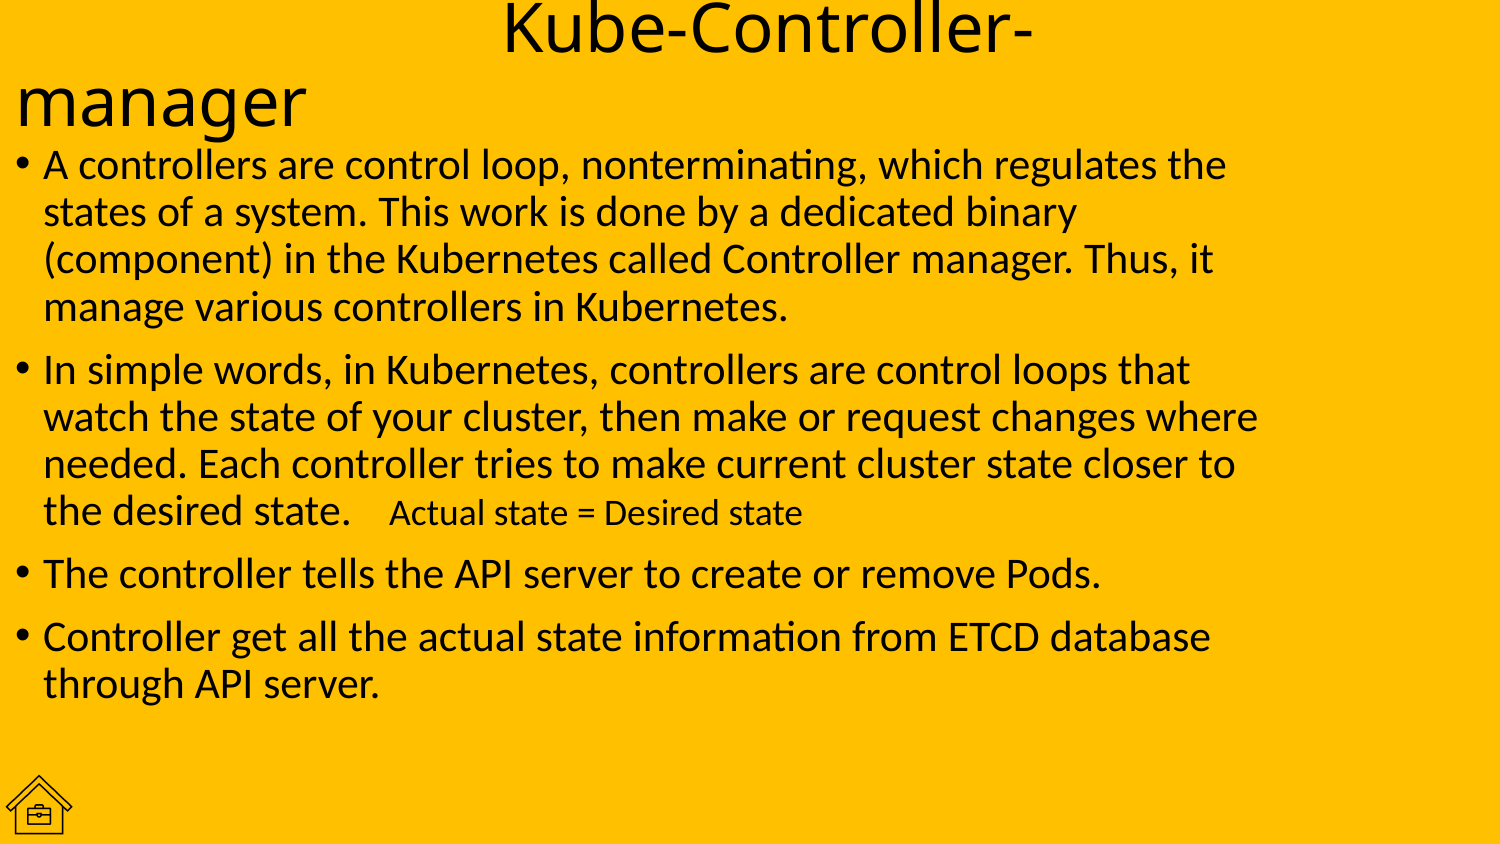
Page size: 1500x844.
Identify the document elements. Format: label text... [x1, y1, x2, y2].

text_box Actual state = Desired state [369, 485, 823, 535]
picture [0, 766, 78, 844]
title Kube-Controller-manager [0, 0, 1193, 134]
list A controllers are control loop, nonterminating, which regulates the states of a system. This work is done by a dedicated binary (component) in the Kubernetes called Controller manager. Thus, it manage various controllers in Kubernetes. In simple words, in Kubernetes, controllers are control loops that watch the state of your cluster, then make or request changes where needed. Each controller tries to make current cluster state closer to the desired state. The controller tells the API server to create or remove Pods. Controller get all the actual state information from ETCD database through API server. [0, 134, 1315, 760]
